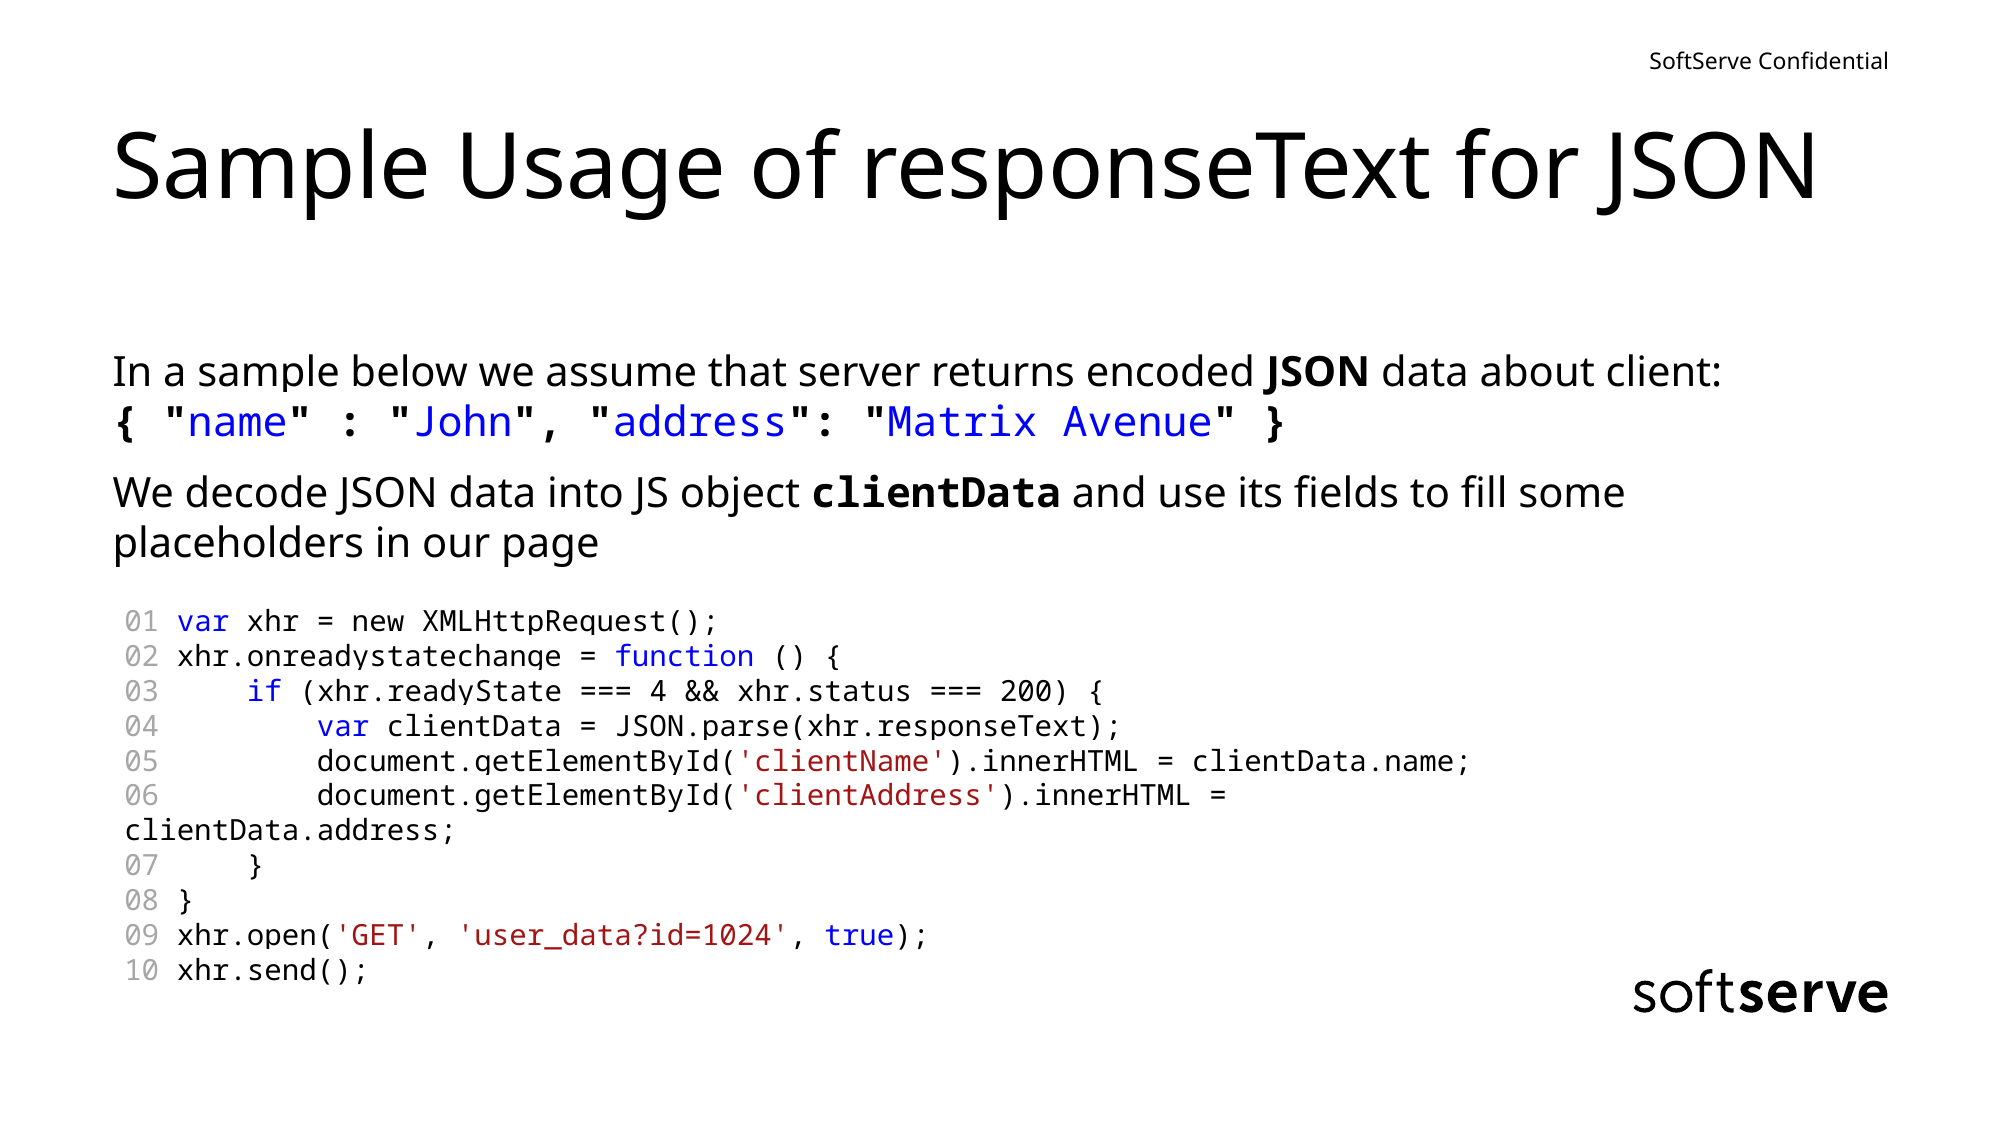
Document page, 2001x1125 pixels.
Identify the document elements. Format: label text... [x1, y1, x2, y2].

list In a sample below we assume that server returns encoded JSON data about client: { "name" : "John", "address": "Matrix Avenue" } We decode JSON data into JS object clientData and use its fields to fill some placeholders in our page [112, 337, 1888, 900]
title Sample Usage of responseText for JSON [112, 112, 1888, 225]
text_box 01 var xhr = new XMLHttpRequest(); 02 xhr.onreadystatechange = function () { 03 if (xhr.readyState === 4 && xhr.status === 200) { 04 var clientData = JSON.parse(xhr.responseText); 05 document.getElementById('clientName').innerHTML = clientData.name; 06 document.getElementById('clientAddress').innerHTML = clientData.address; 07 } 08 } 09 xhr.open('GET', 'user_data?id=1024', true); 10 xhr.send(); [109, 594, 1504, 994]
